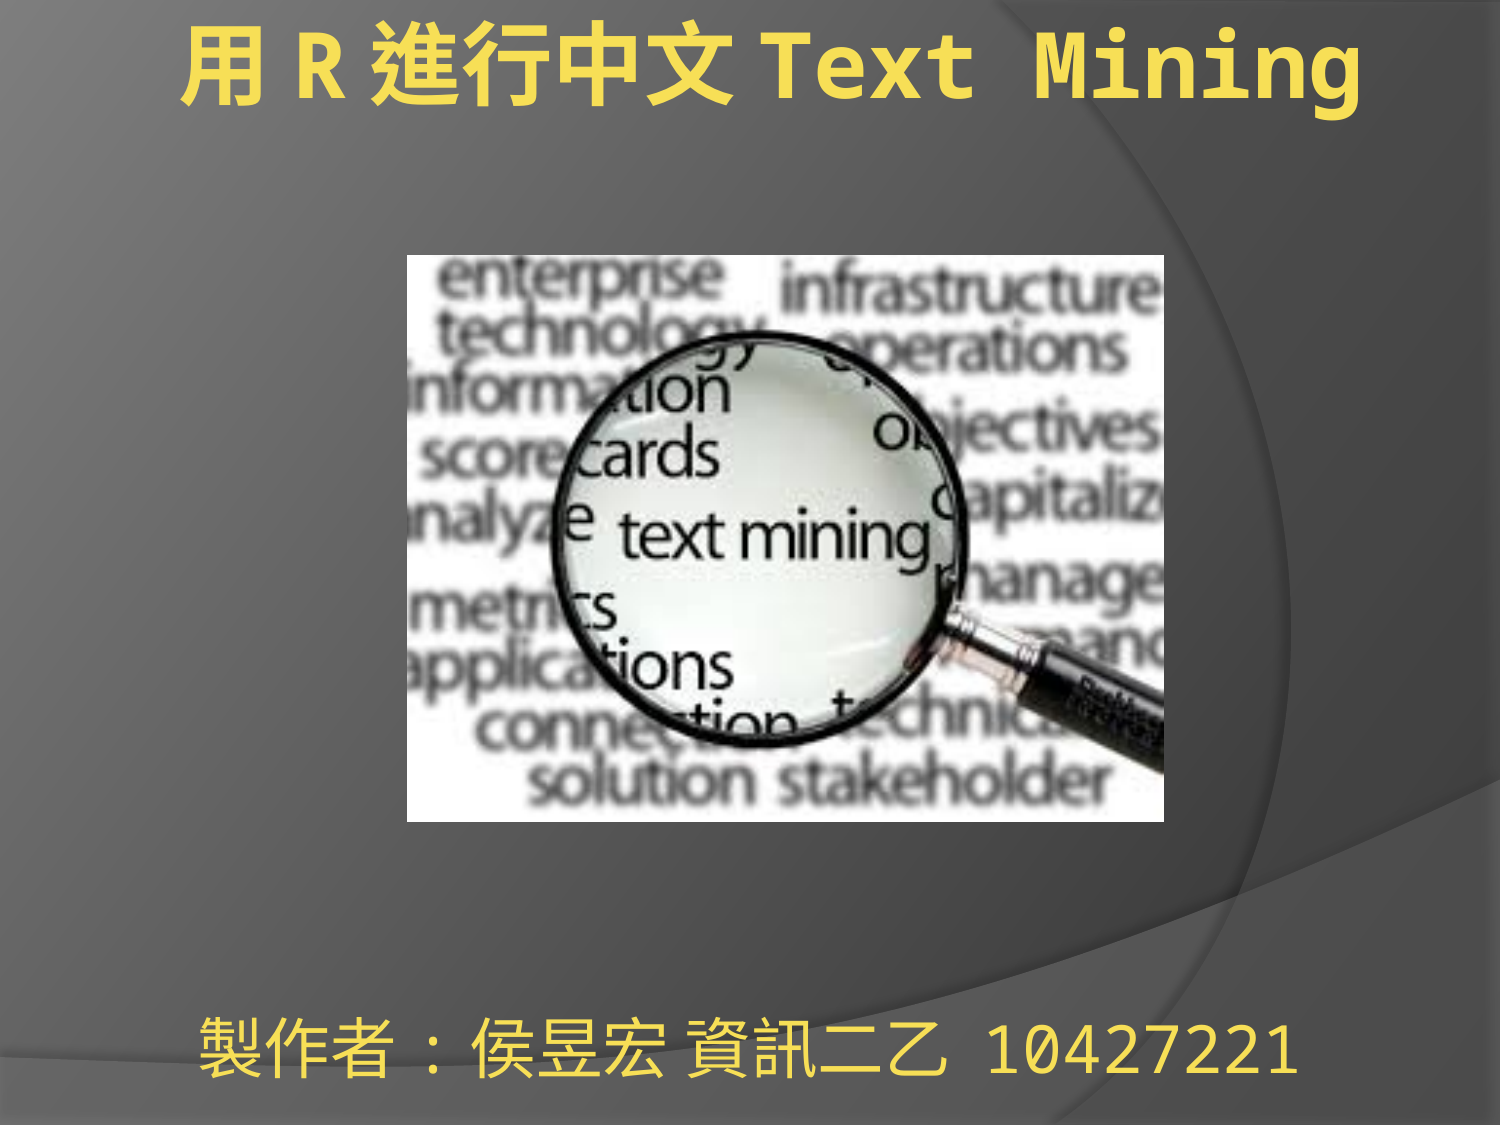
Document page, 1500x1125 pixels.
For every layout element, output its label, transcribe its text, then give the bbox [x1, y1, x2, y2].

text_box 用R進行中文Text Mining [0, 0, 1500, 125]
text_box 製作者:侯昱宏 資訊二乙 10427221 [0, 999, 1500, 1095]
picture [407, 255, 1164, 822]
